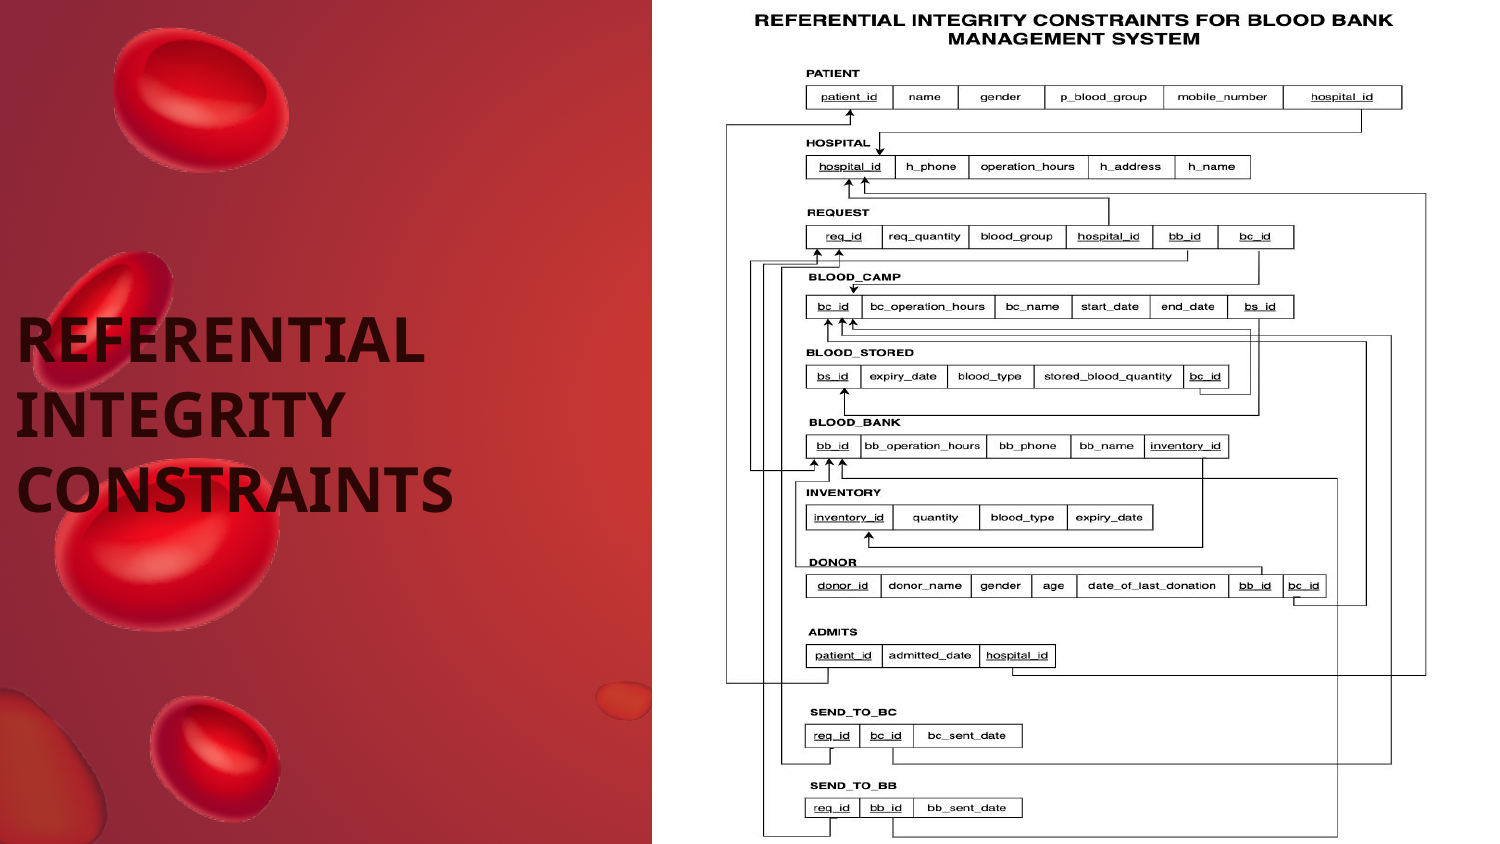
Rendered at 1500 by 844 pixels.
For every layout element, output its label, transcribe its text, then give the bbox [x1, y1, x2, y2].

title REFERENTIAL INTEGRITY CONSTRAINTS [0, 252, 647, 572]
picture [0, 0, 1500, 844]
